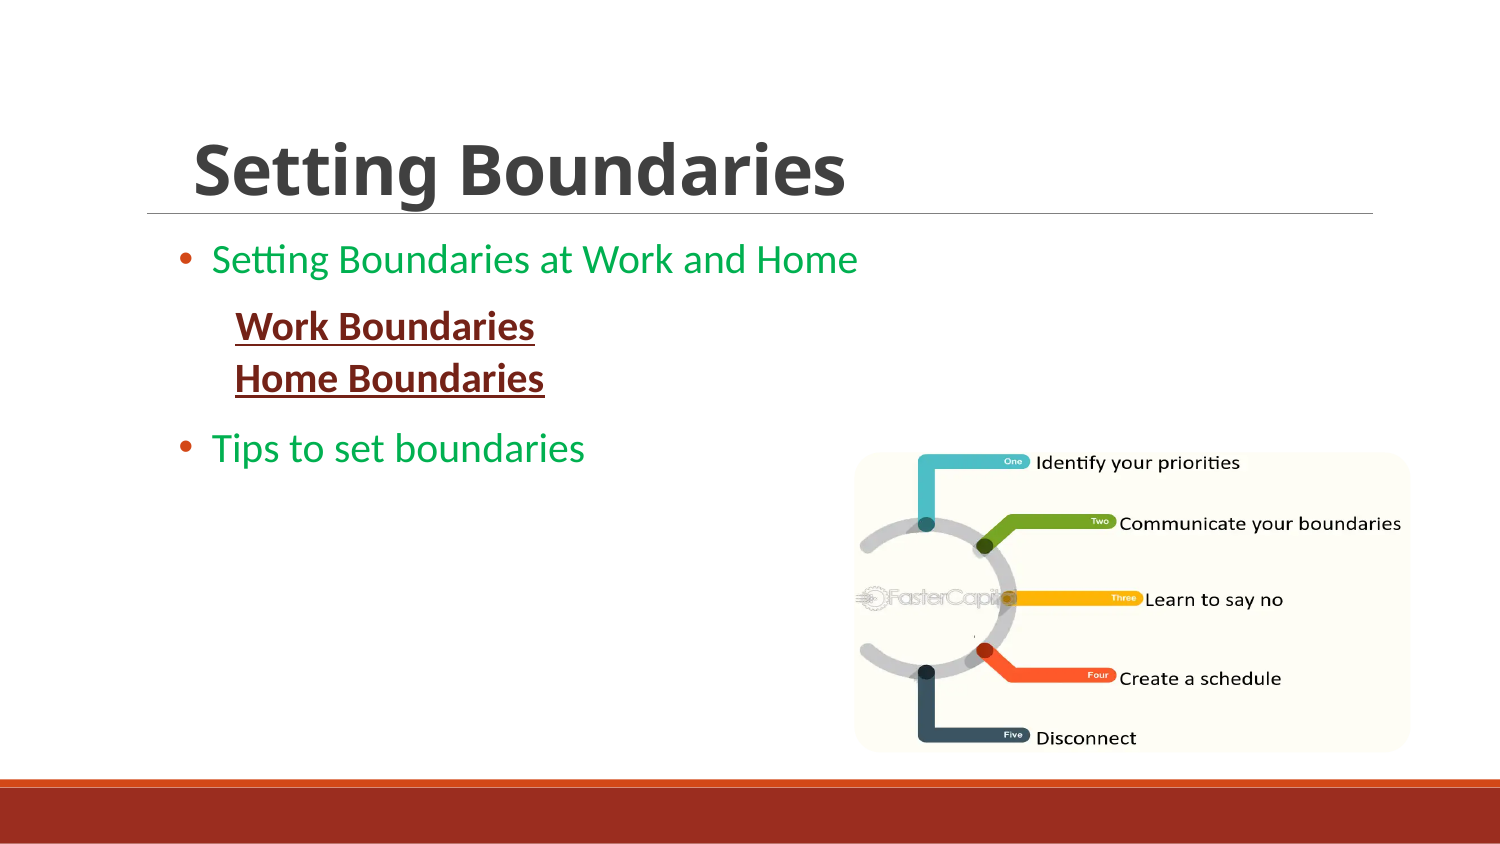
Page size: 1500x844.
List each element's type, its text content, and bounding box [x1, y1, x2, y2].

title Setting Boundaries [178, 131, 1322, 218]
picture [853, 451, 1411, 753]
list Setting Boundaries at Work and Home Work Boundaries Home Boundaries Tips to set boundaries [178, 230, 1322, 552]
